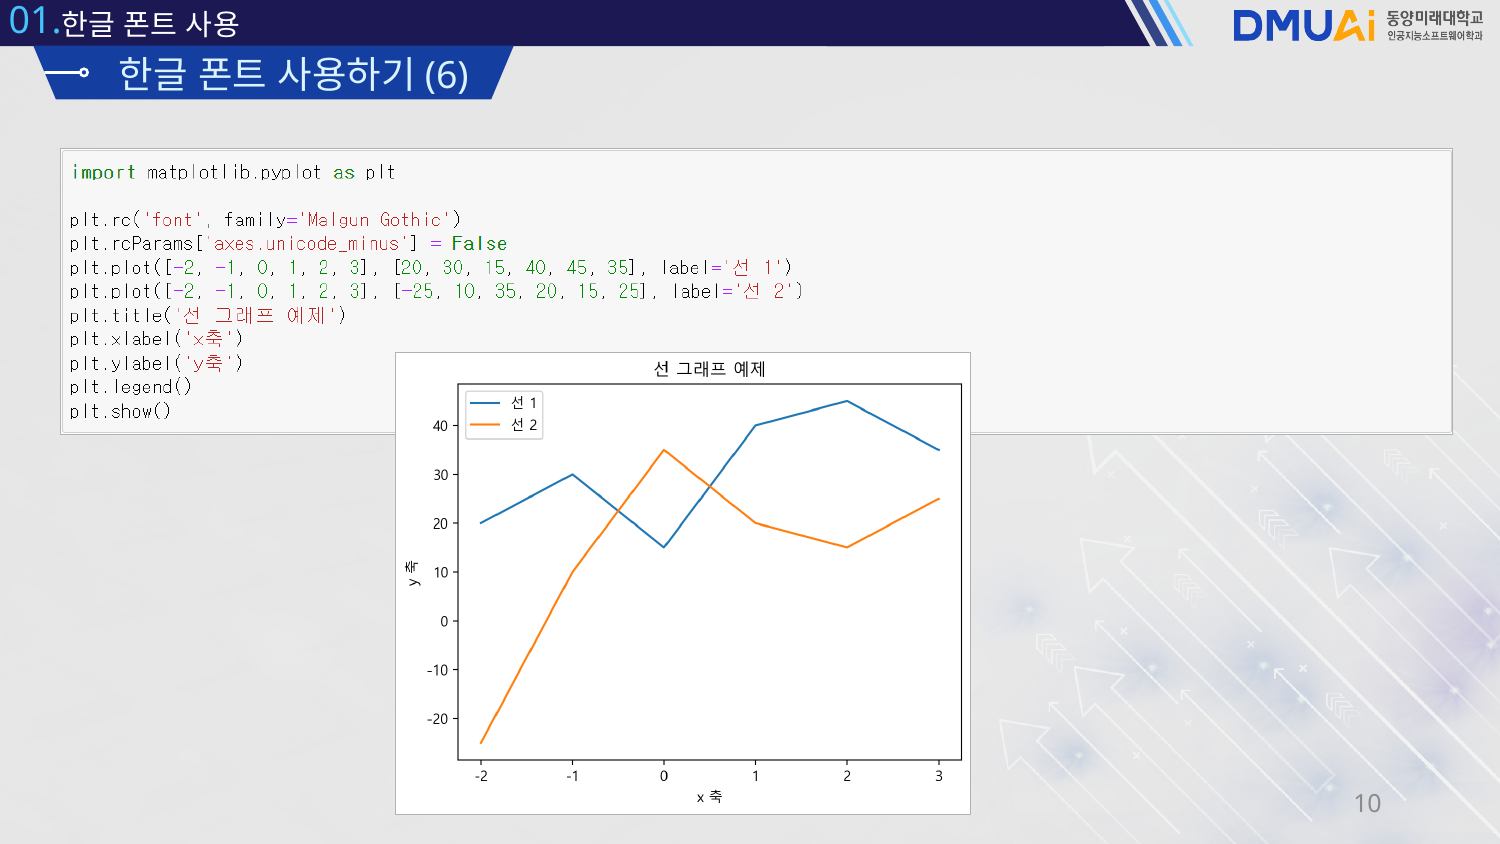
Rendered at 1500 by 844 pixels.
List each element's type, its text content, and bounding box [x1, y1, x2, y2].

text_box 한글 폰트 사용하기(6) [104, 43, 484, 104]
text_box [484, 43, 516, 102]
picture [0, 0, 1500, 844]
text_box [31, 43, 104, 102]
